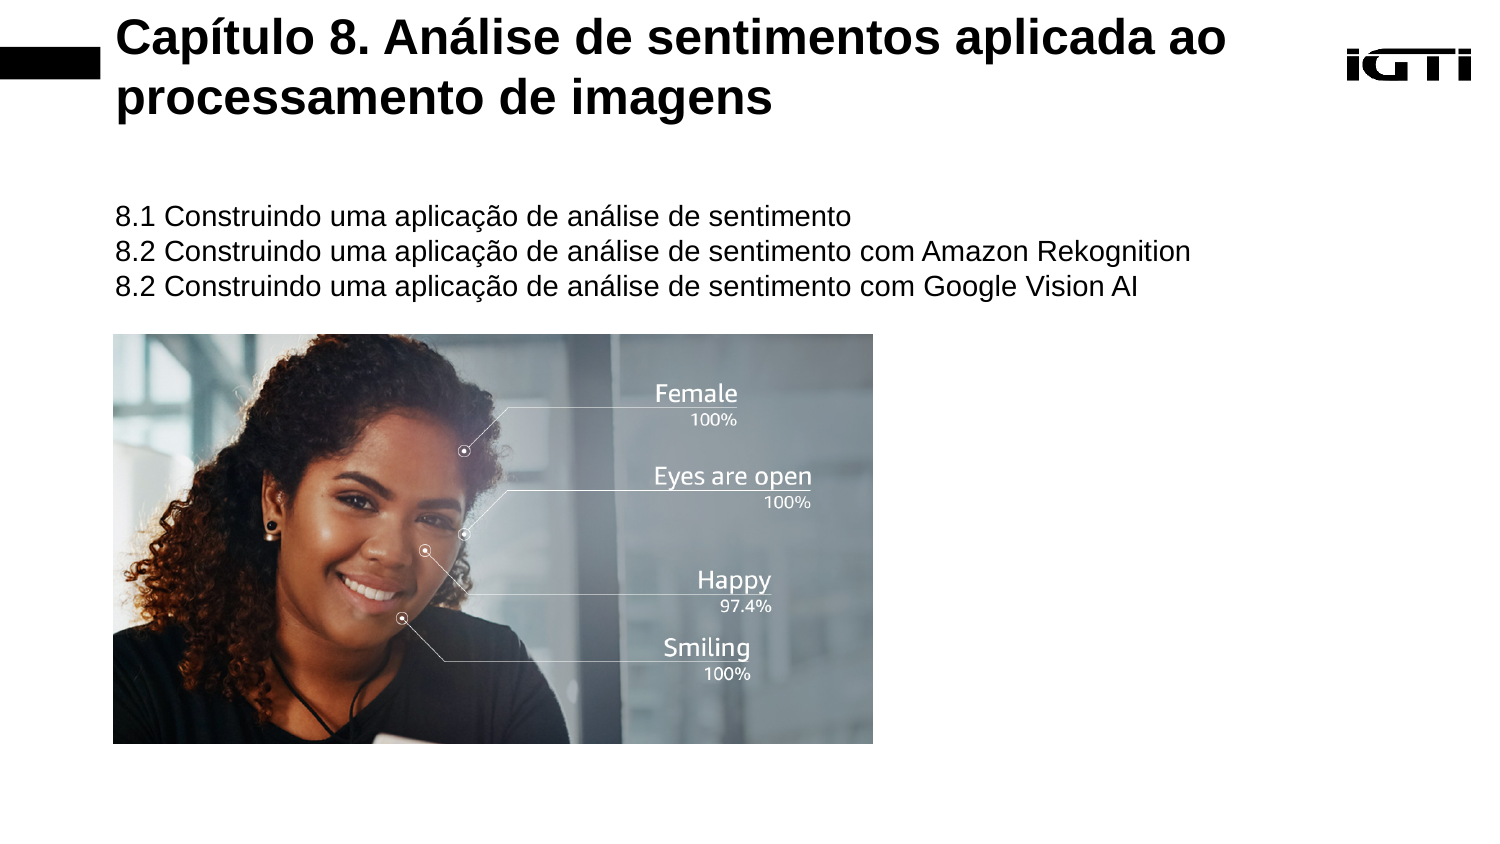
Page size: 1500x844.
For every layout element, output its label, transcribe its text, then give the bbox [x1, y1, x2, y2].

picture [113, 334, 873, 744]
text_box 8.1 Construindo uma aplicação de análise de sentimento 8.2 Construindo uma aplicação de análise de sentimento com Amazon Rekognition 8.2 Construindo uma aplicação de análise de sentimento com Google Vision AI [100, 182, 1268, 304]
picture [1334, 37, 1483, 92]
title Capítulo 8. Análise de sentimentos aplicada ao processamento de imagens [100, 19, 1329, 110]
